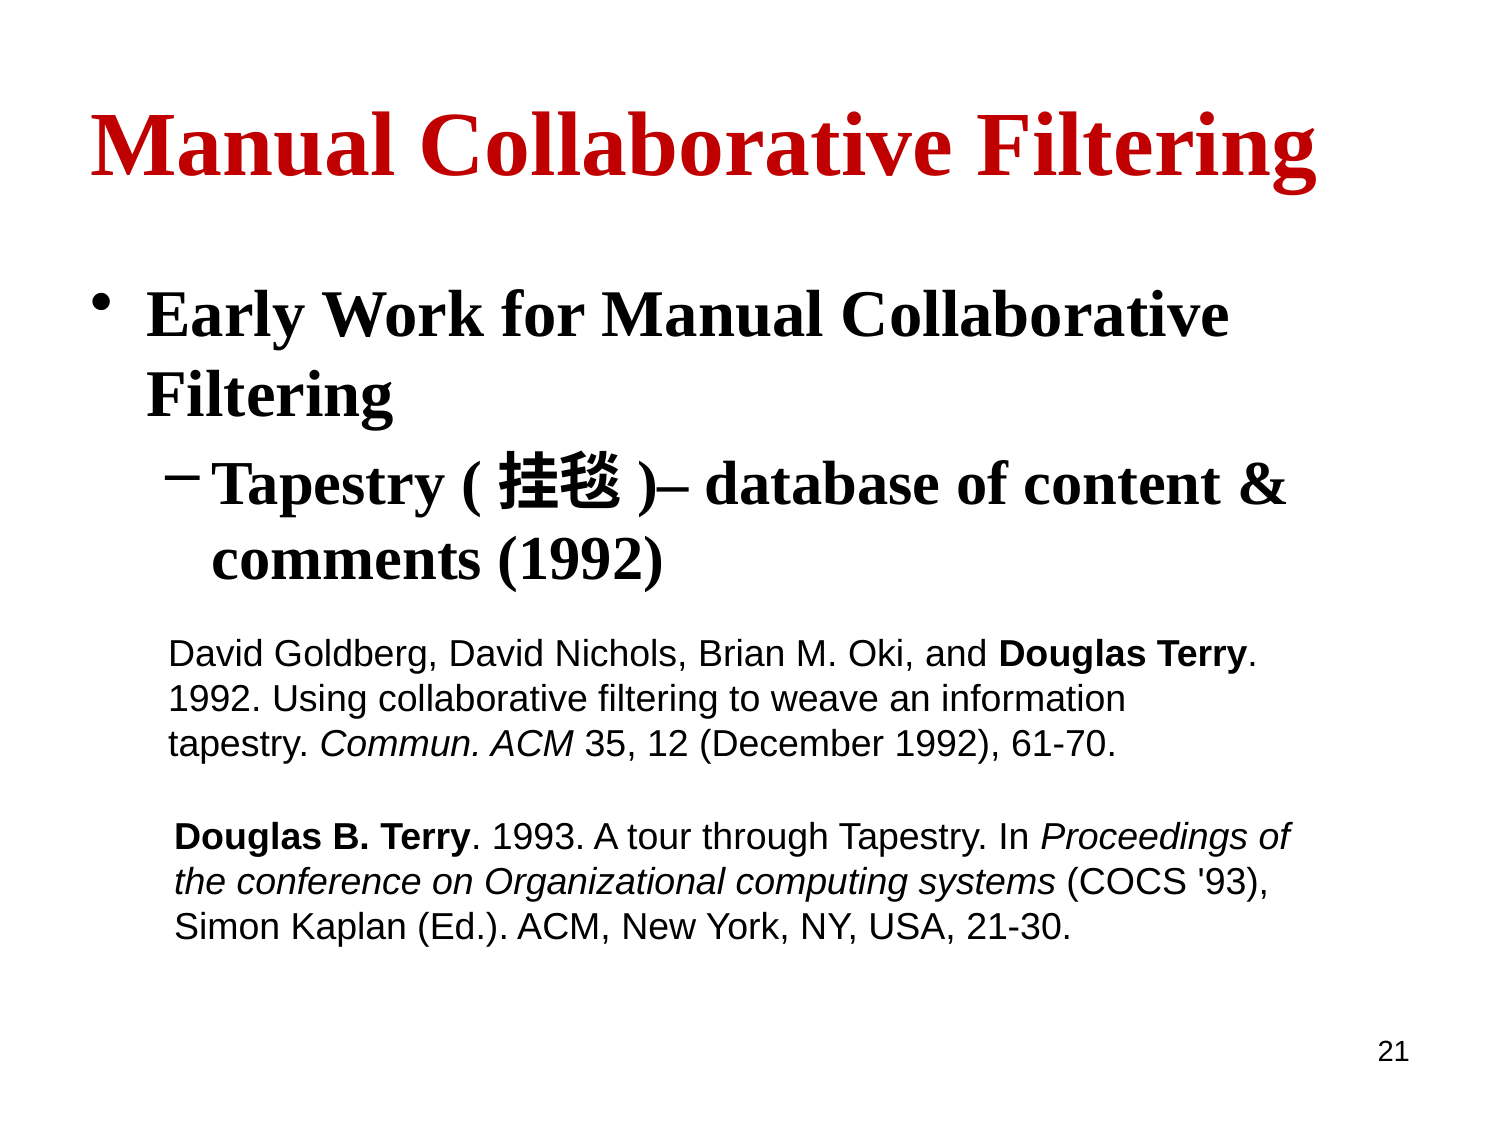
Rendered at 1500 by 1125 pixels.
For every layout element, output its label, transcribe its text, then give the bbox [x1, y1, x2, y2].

title Manual Collaborative Filtering [75, 45, 1425, 233]
list Early Work for Manual Collaborative Filtering Tapestry (挂毯)– database of content & comments (1992) [75, 262, 1425, 1005]
text_box David Goldberg, David Nichols, Brian M. Oki, and Douglas Terry. 1992. Using collaborative filtering to weave an information tapestry. Commun. ACM 35, 12 (December 1992), 61-70. [153, 621, 1365, 772]
slide_number 21 [1074, 1024, 1425, 1103]
text_box Douglas B. Terry. 1993. A tour through Tapestry. In Proceedings of the conference on Organizational computing systems (COCS '93), Simon Kaplan (Ed.). ACM, New York, NY, USA, 21-30. [159, 804, 1341, 955]
